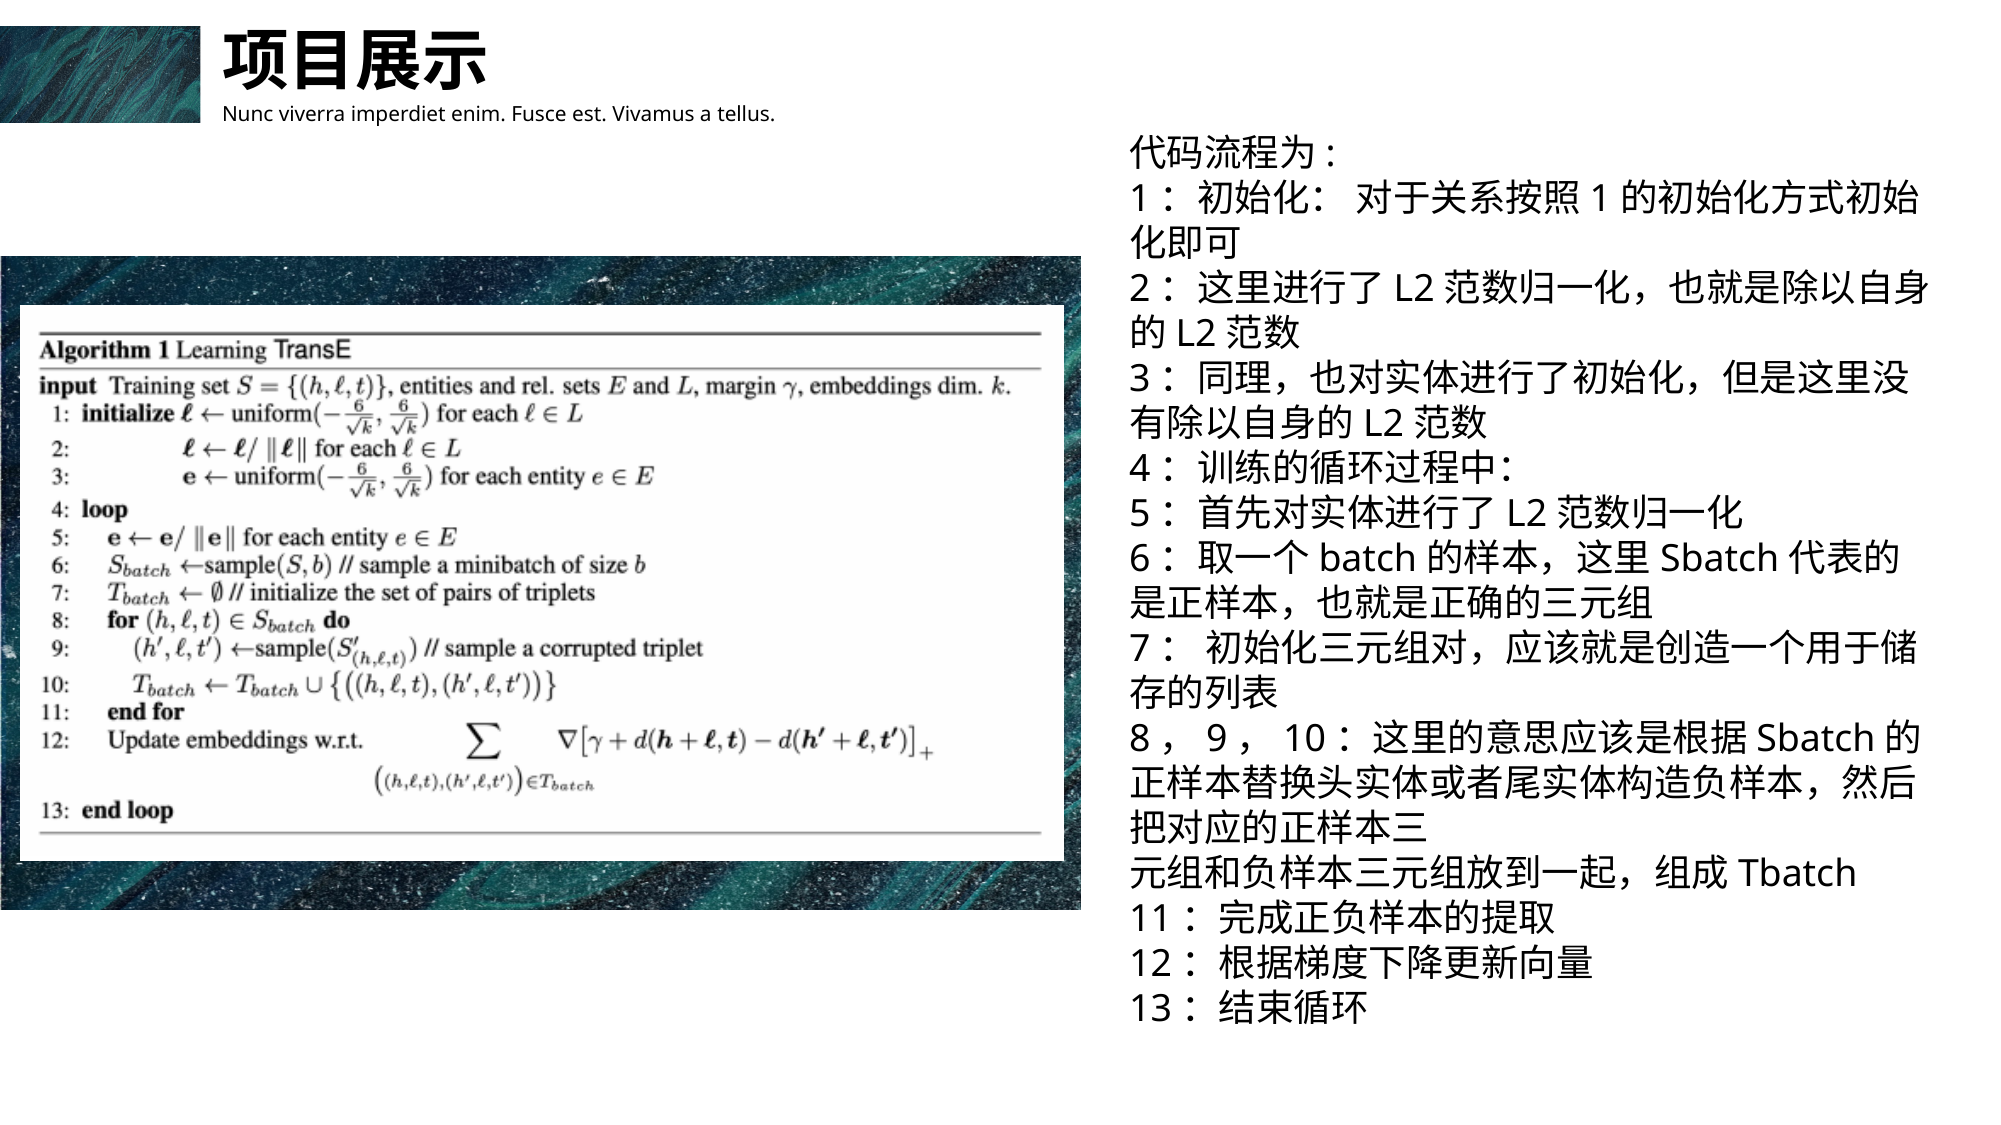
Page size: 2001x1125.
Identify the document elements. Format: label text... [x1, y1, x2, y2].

text_box [0, 25, 201, 123]
text_box 代码流程为: 1：初始化： 对于关系按照1的初始化⽅式初始化即可 2：这⾥进⾏了L2范数归⼀化，也就是除以⾃身的L2范数 3：同理，也对实体进⾏了初始化，但是这⾥没有除以⾃身的L2范数 4：训练的循环过程中： 5：⾸先对实体进⾏了L2范数归⼀化 6：取⼀个batch的样本，这⾥Sbatch代表的是正样本，也就是正确的三元组 7： 初始化三元组对，应该就是创造⼀个⽤于储存的列表 8，9，10：这里的意思应该是根据Sbatch的正样本替换头实体或者尾实体构造负样本，然后把对应的正样本三 元组和负样本三元组放到⼀起，组成Tbatch 11：完成正负样本的提取 12：根据梯度下降更新向量 13：结束循环 [1114, 122, 1948, 1037]
text_box Nunc viverra imperdiet enim. Fusce est. Vivamus a tellus. [207, 93, 813, 133]
picture [0, 256, 1081, 910]
text_box 项目展示 [207, 10, 581, 93]
